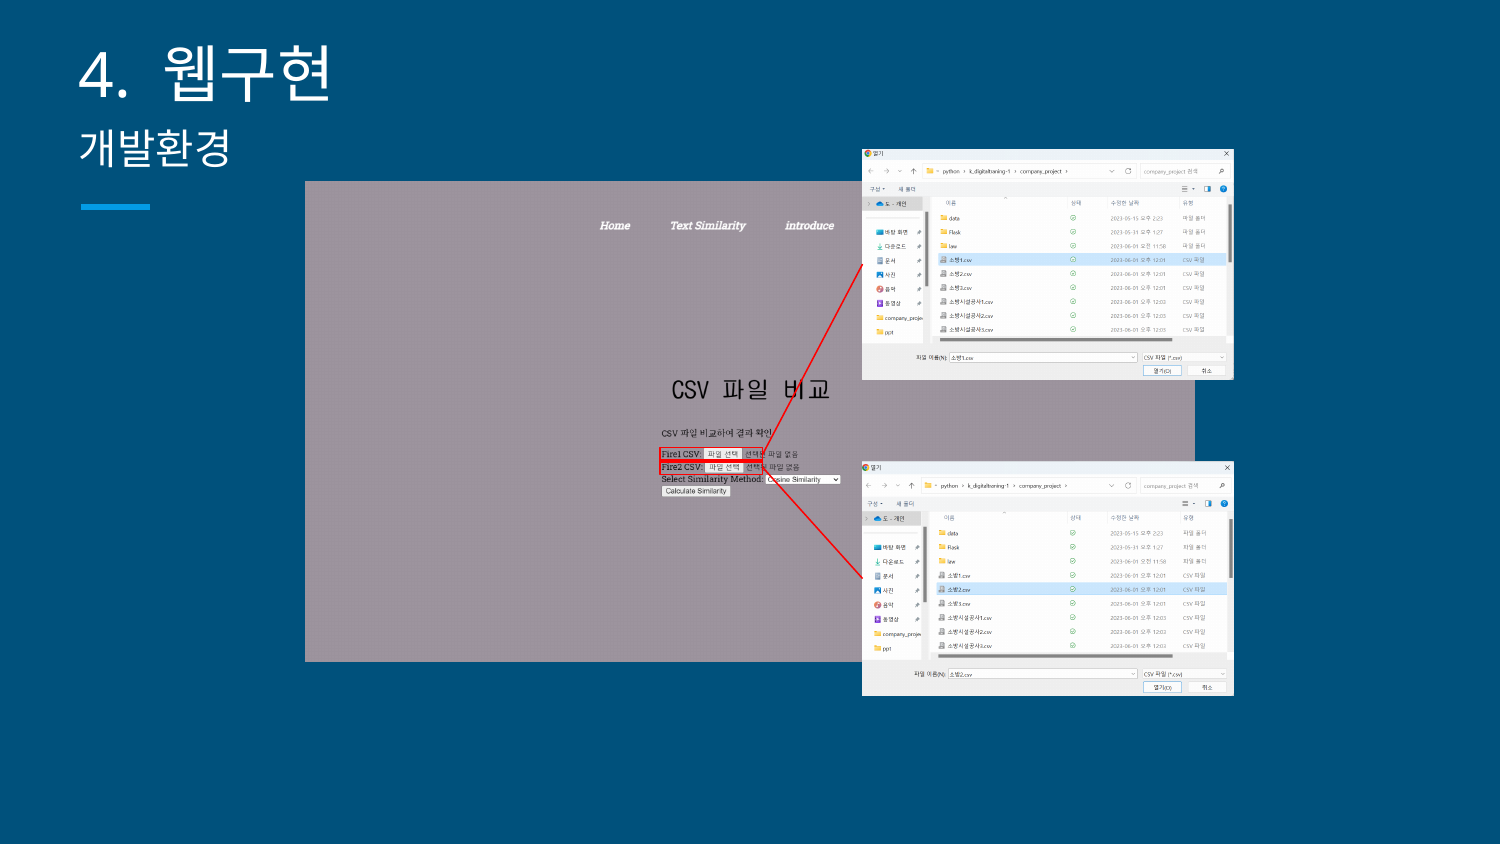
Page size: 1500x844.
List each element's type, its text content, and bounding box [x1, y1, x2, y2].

title 4. 웹구현 [63, 12, 1437, 75]
title 개발환경 [63, 75, 1437, 188]
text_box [762, 466, 863, 579]
picture [306, 150, 1233, 695]
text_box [762, 263, 863, 455]
